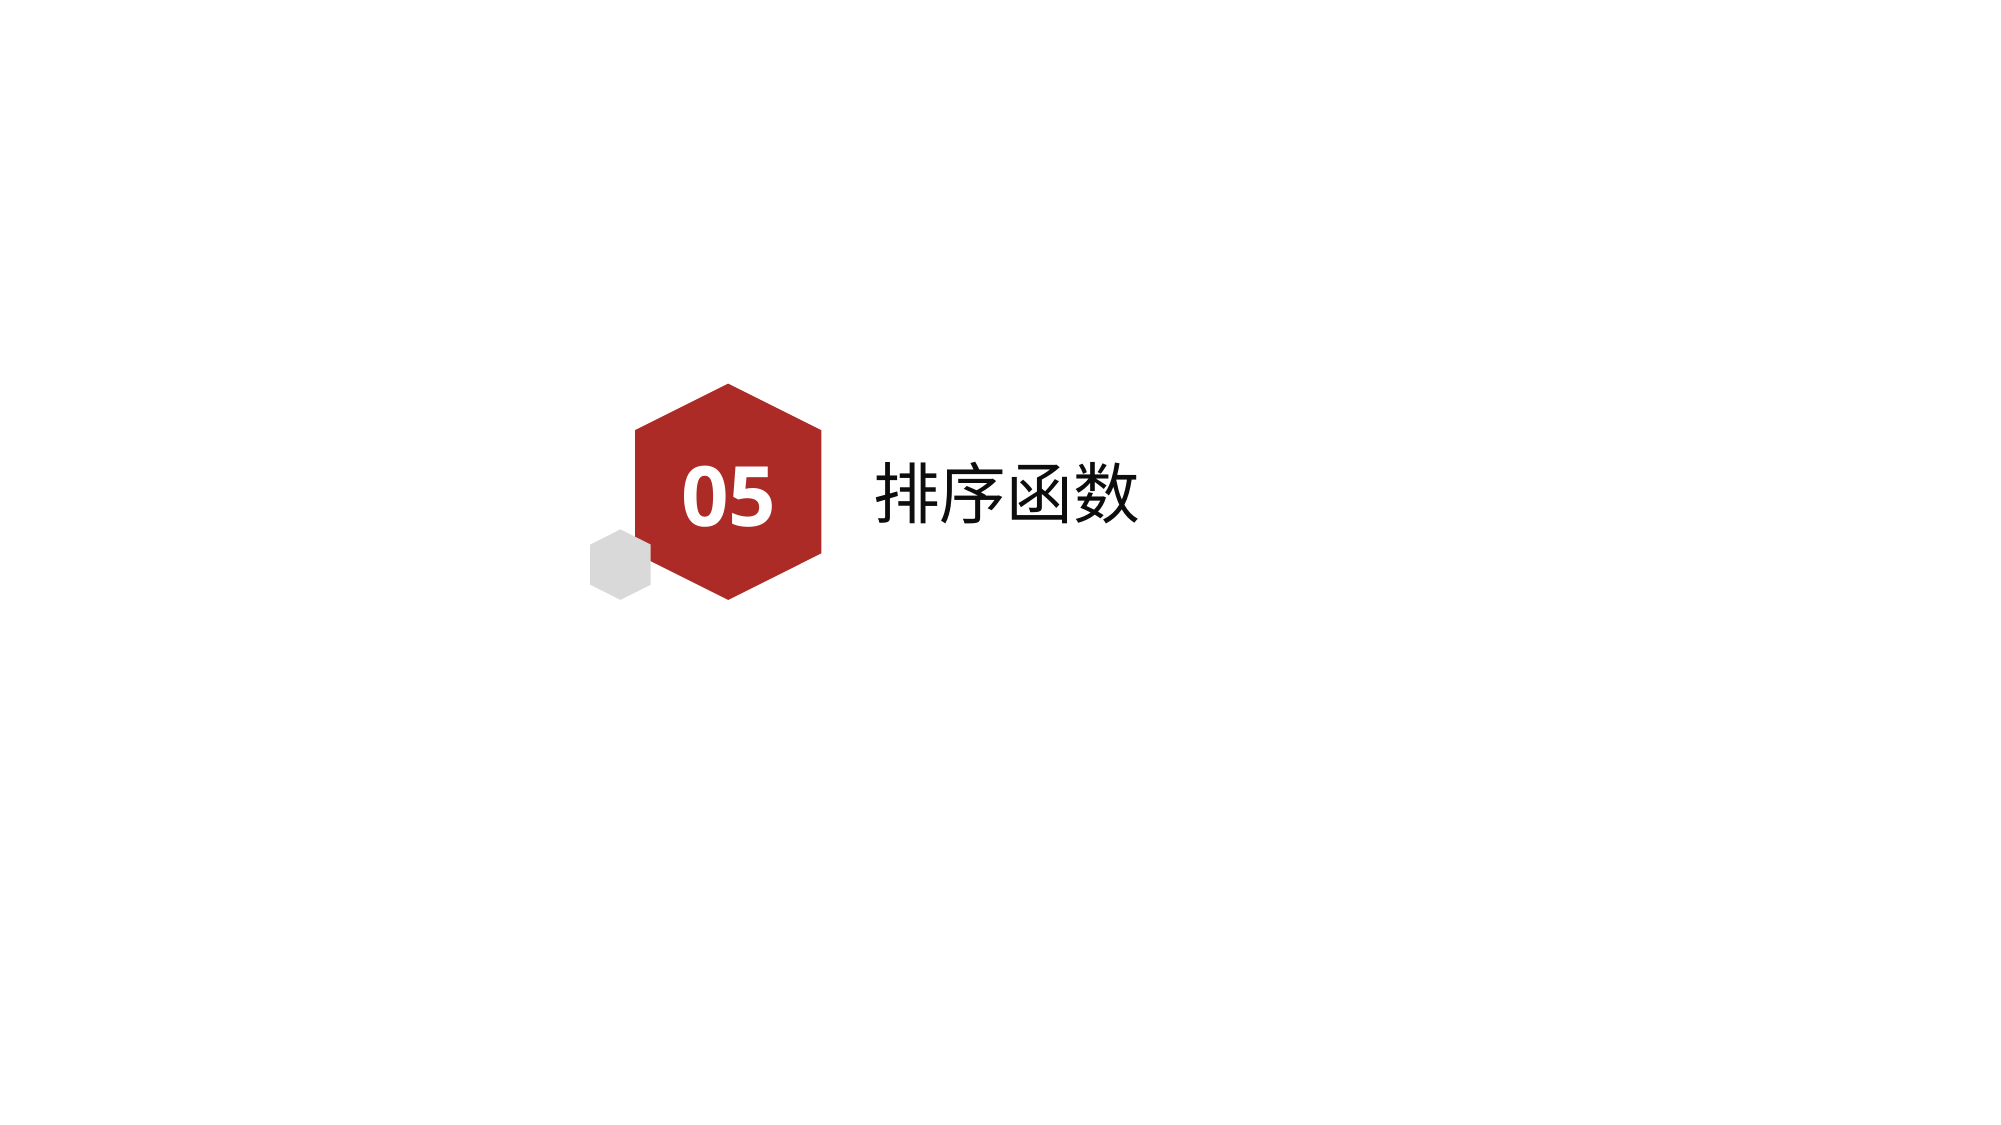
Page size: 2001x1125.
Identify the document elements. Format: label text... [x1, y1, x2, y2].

title 排序函数 [858, 453, 1950, 672]
list 05 [636, 404, 822, 594]
